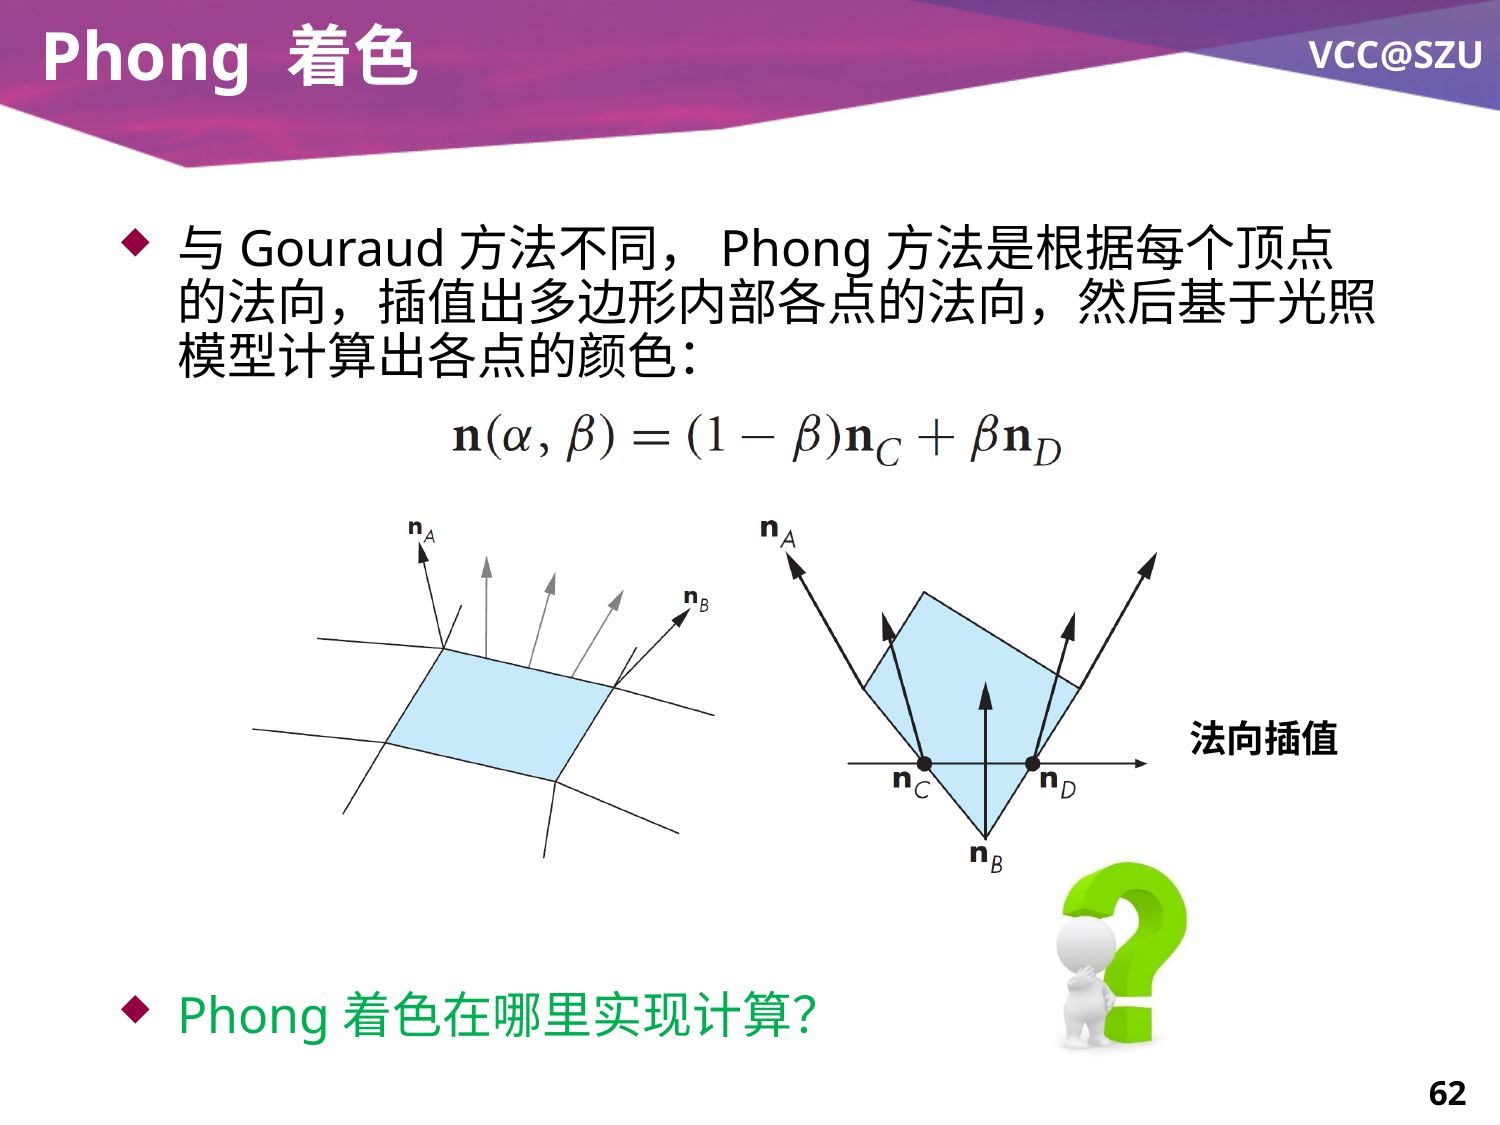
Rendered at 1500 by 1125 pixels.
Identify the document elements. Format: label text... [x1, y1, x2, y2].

picture [0, 0, 1500, 1125]
title Phong 着色 [25, 15, 1320, 104]
text_box 法向插值 [1174, 707, 1355, 768]
picture [756, 515, 1219, 1066]
list 与Gouraud方法不同，Phong方法是根据每个顶点的法向，插值出多边形内部各点的法向，然后基于光照模型计算出各点的颜色： Phong着色在哪里实现计算？ [103, 216, 1397, 1082]
picture [251, 515, 721, 869]
picture [450, 402, 1064, 475]
slide_number 62 [1384, 1065, 1500, 1125]
